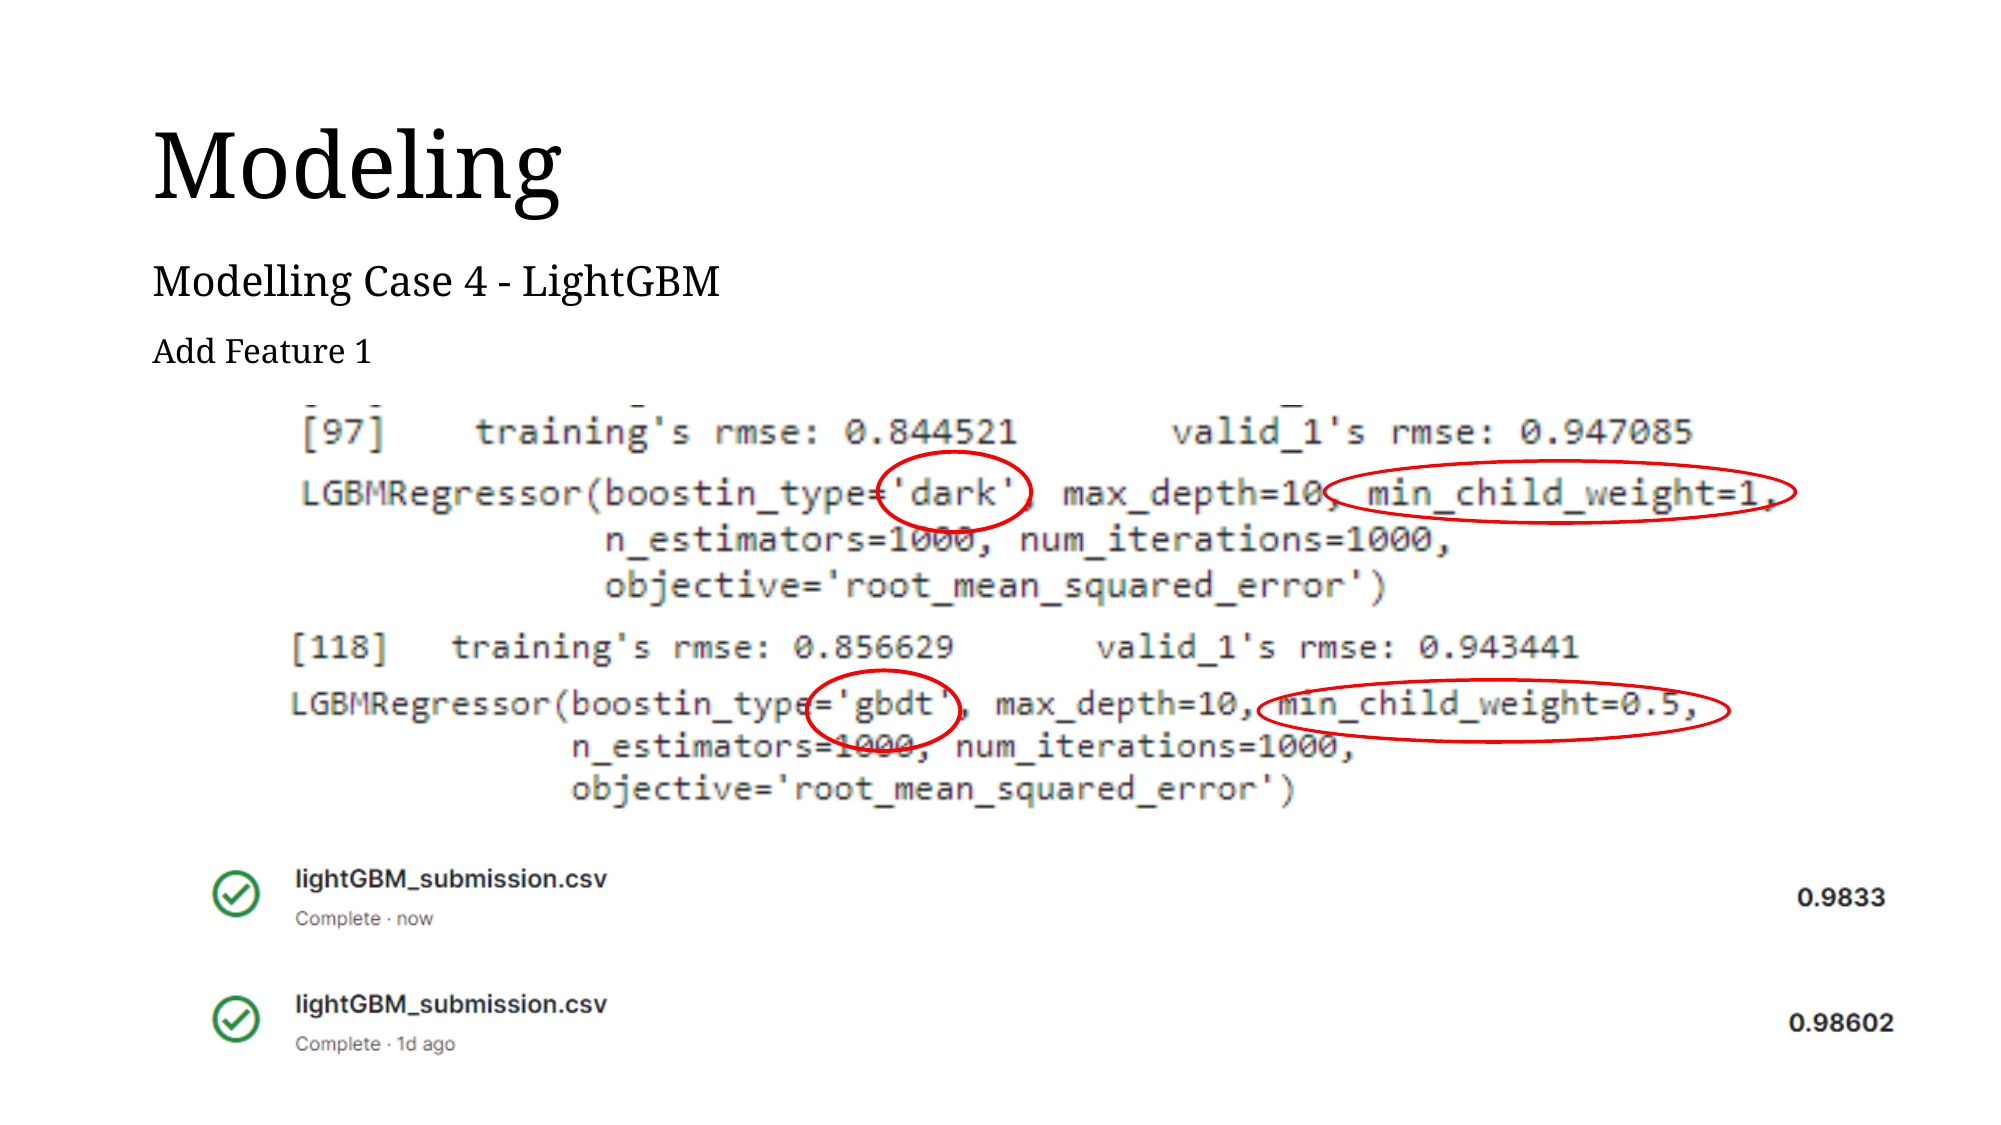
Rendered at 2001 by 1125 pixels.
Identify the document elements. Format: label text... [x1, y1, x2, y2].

text_box Add Feature 1 [137, 322, 1772, 378]
title Modeling [137, 59, 1863, 278]
picture [190, 405, 1916, 1069]
text_box Modelling Case 4 - LightGBM [137, 247, 884, 312]
